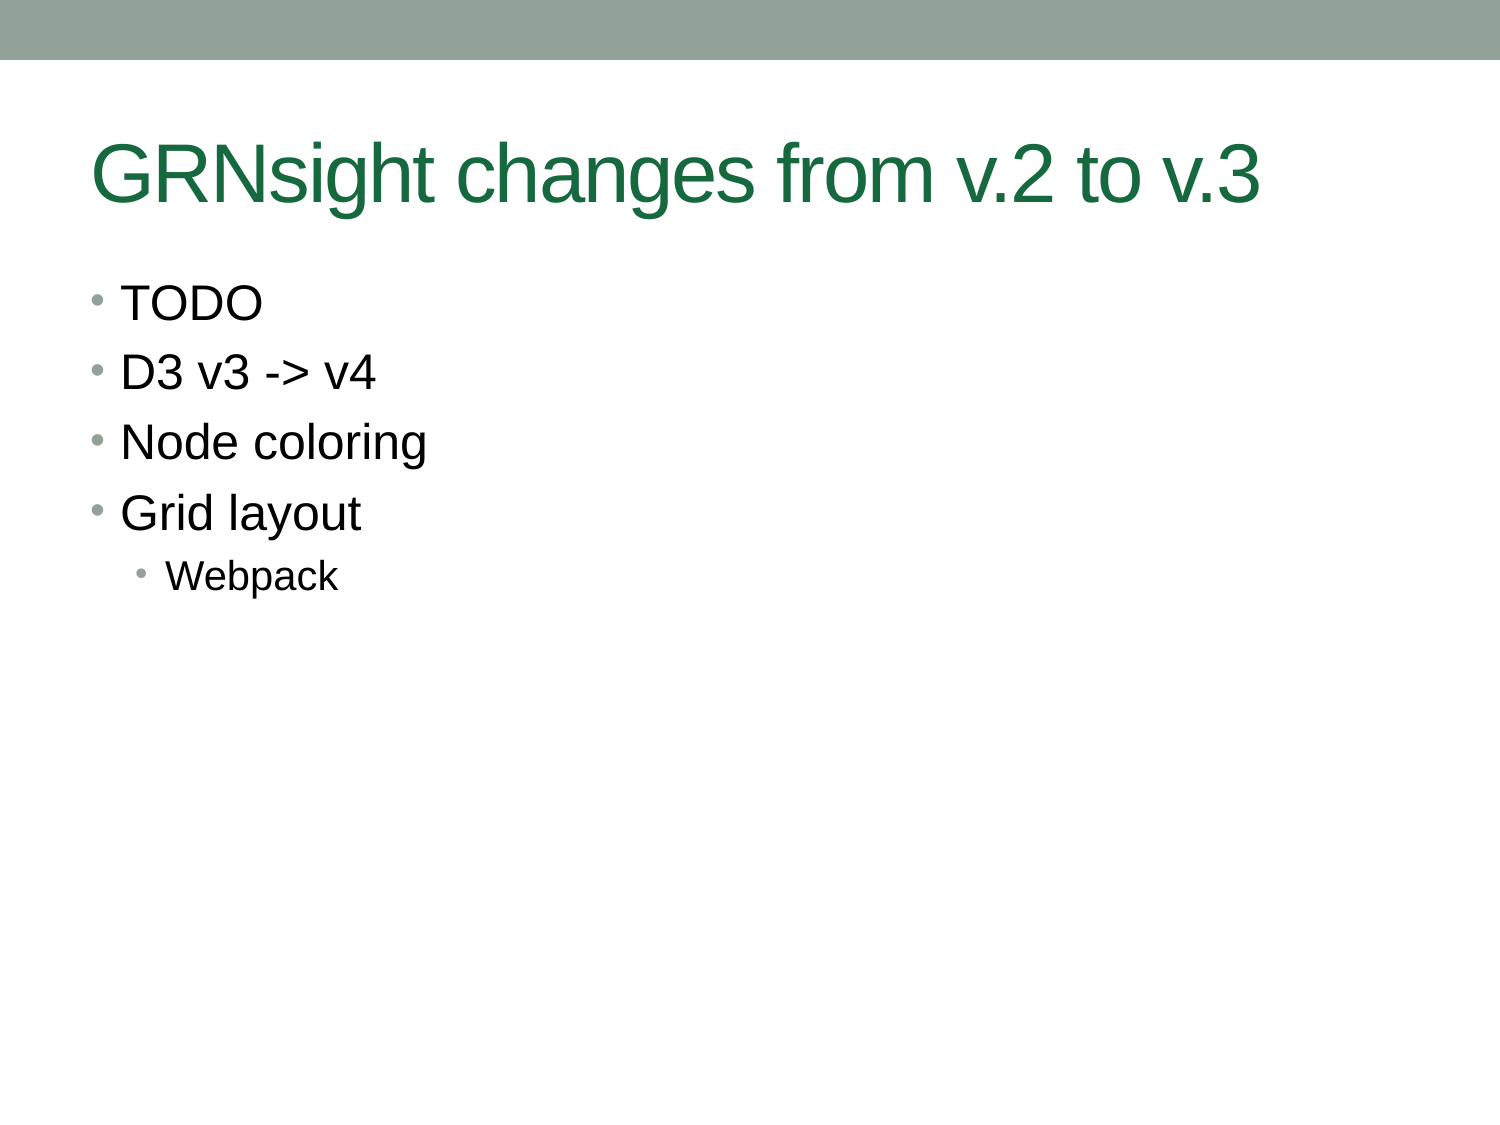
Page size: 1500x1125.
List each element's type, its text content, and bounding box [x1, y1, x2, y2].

title GRNsight changes from v.2 to v.3 [75, 87, 1425, 250]
list TODO D3 v3 -> v4 Node coloring Grid layout Webpack [75, 262, 1425, 1063]
